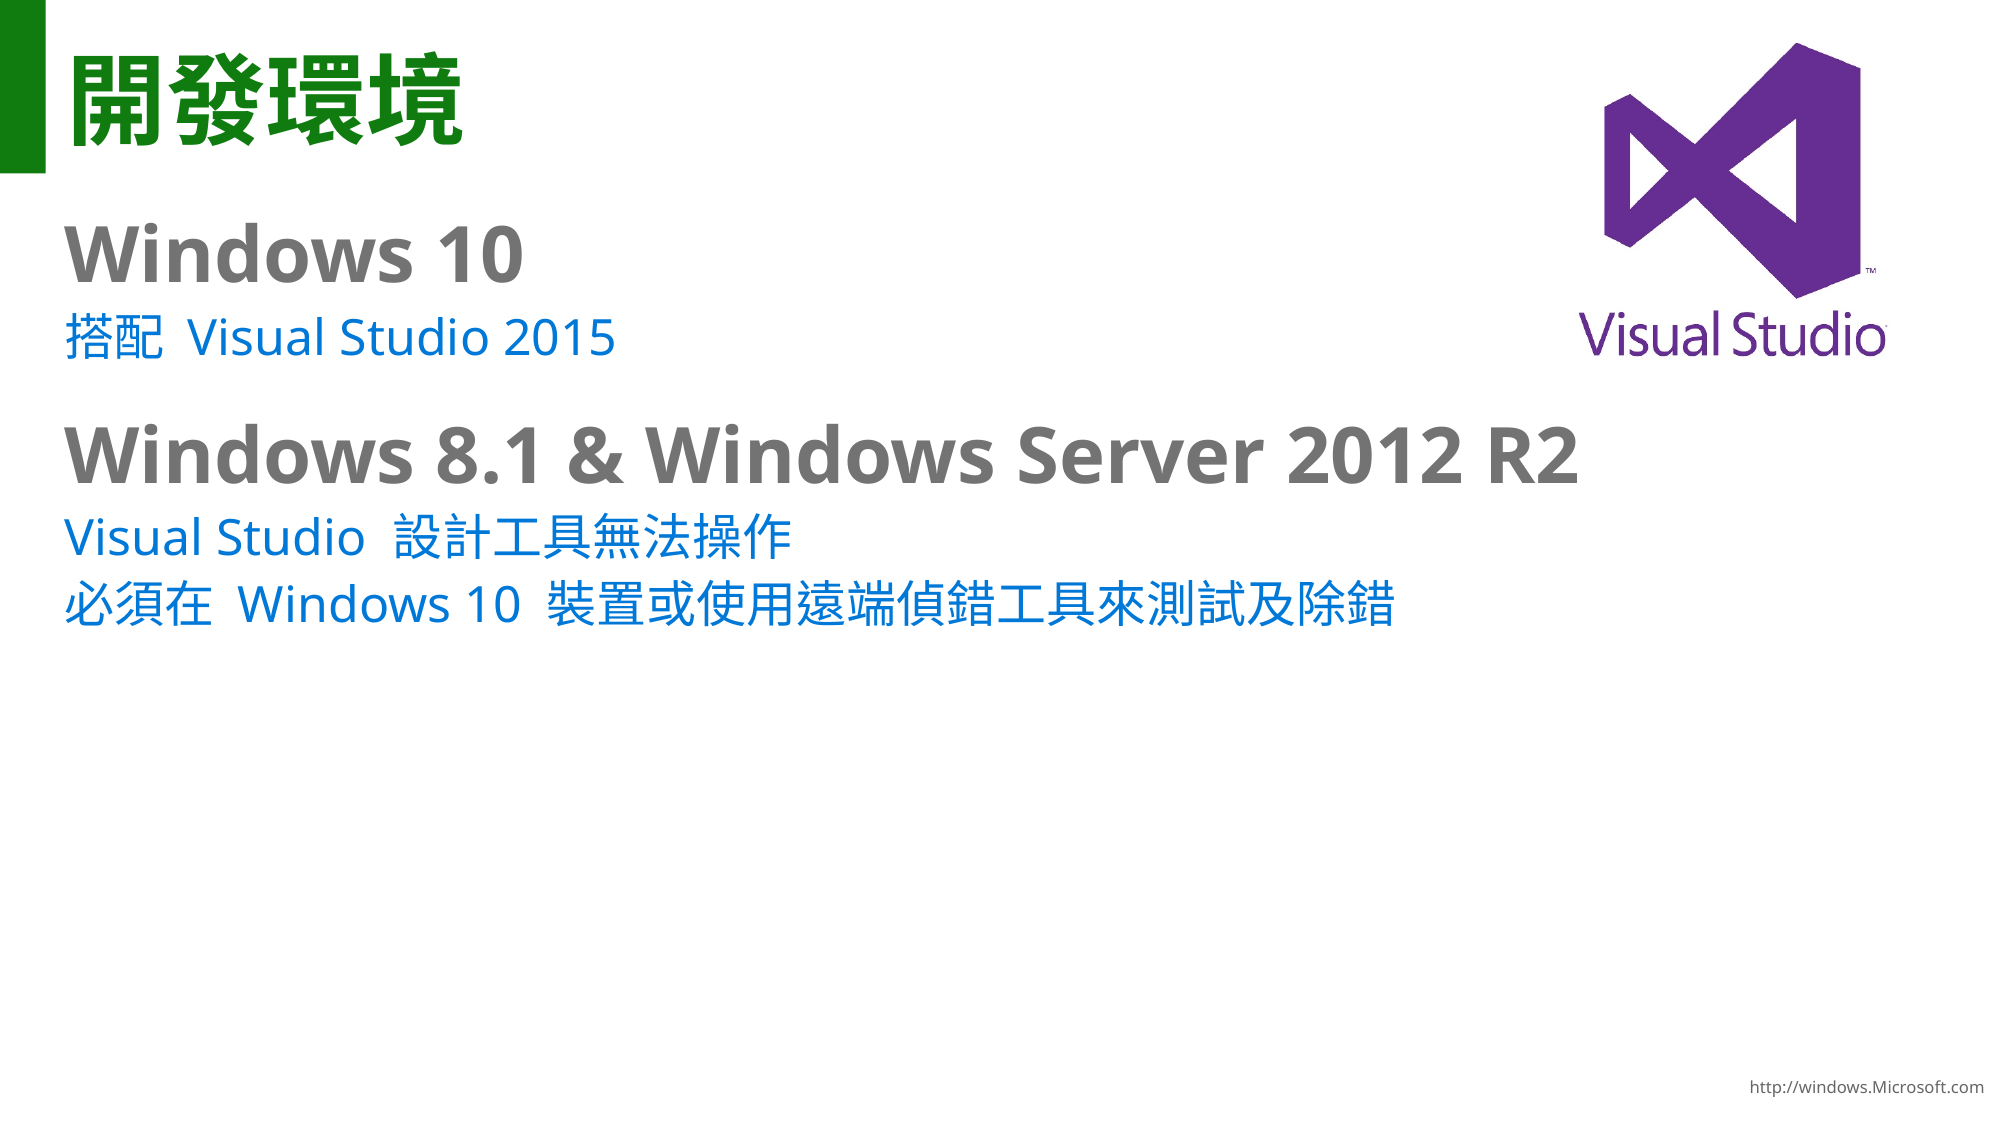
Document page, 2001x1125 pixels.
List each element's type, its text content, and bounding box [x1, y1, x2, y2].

picture [1508, 33, 1956, 369]
list Windows 10 搭配 Visual Studio 2015 Windows 8.1 & Windows Server 2012 R2 Visual Studio 設計工具無法操作 必須在 Windows 10 裝置或使用遠端偵錯工具來測試及除錯 [42, 197, 2000, 1125]
title 開發環境 [44, 33, 1508, 195]
